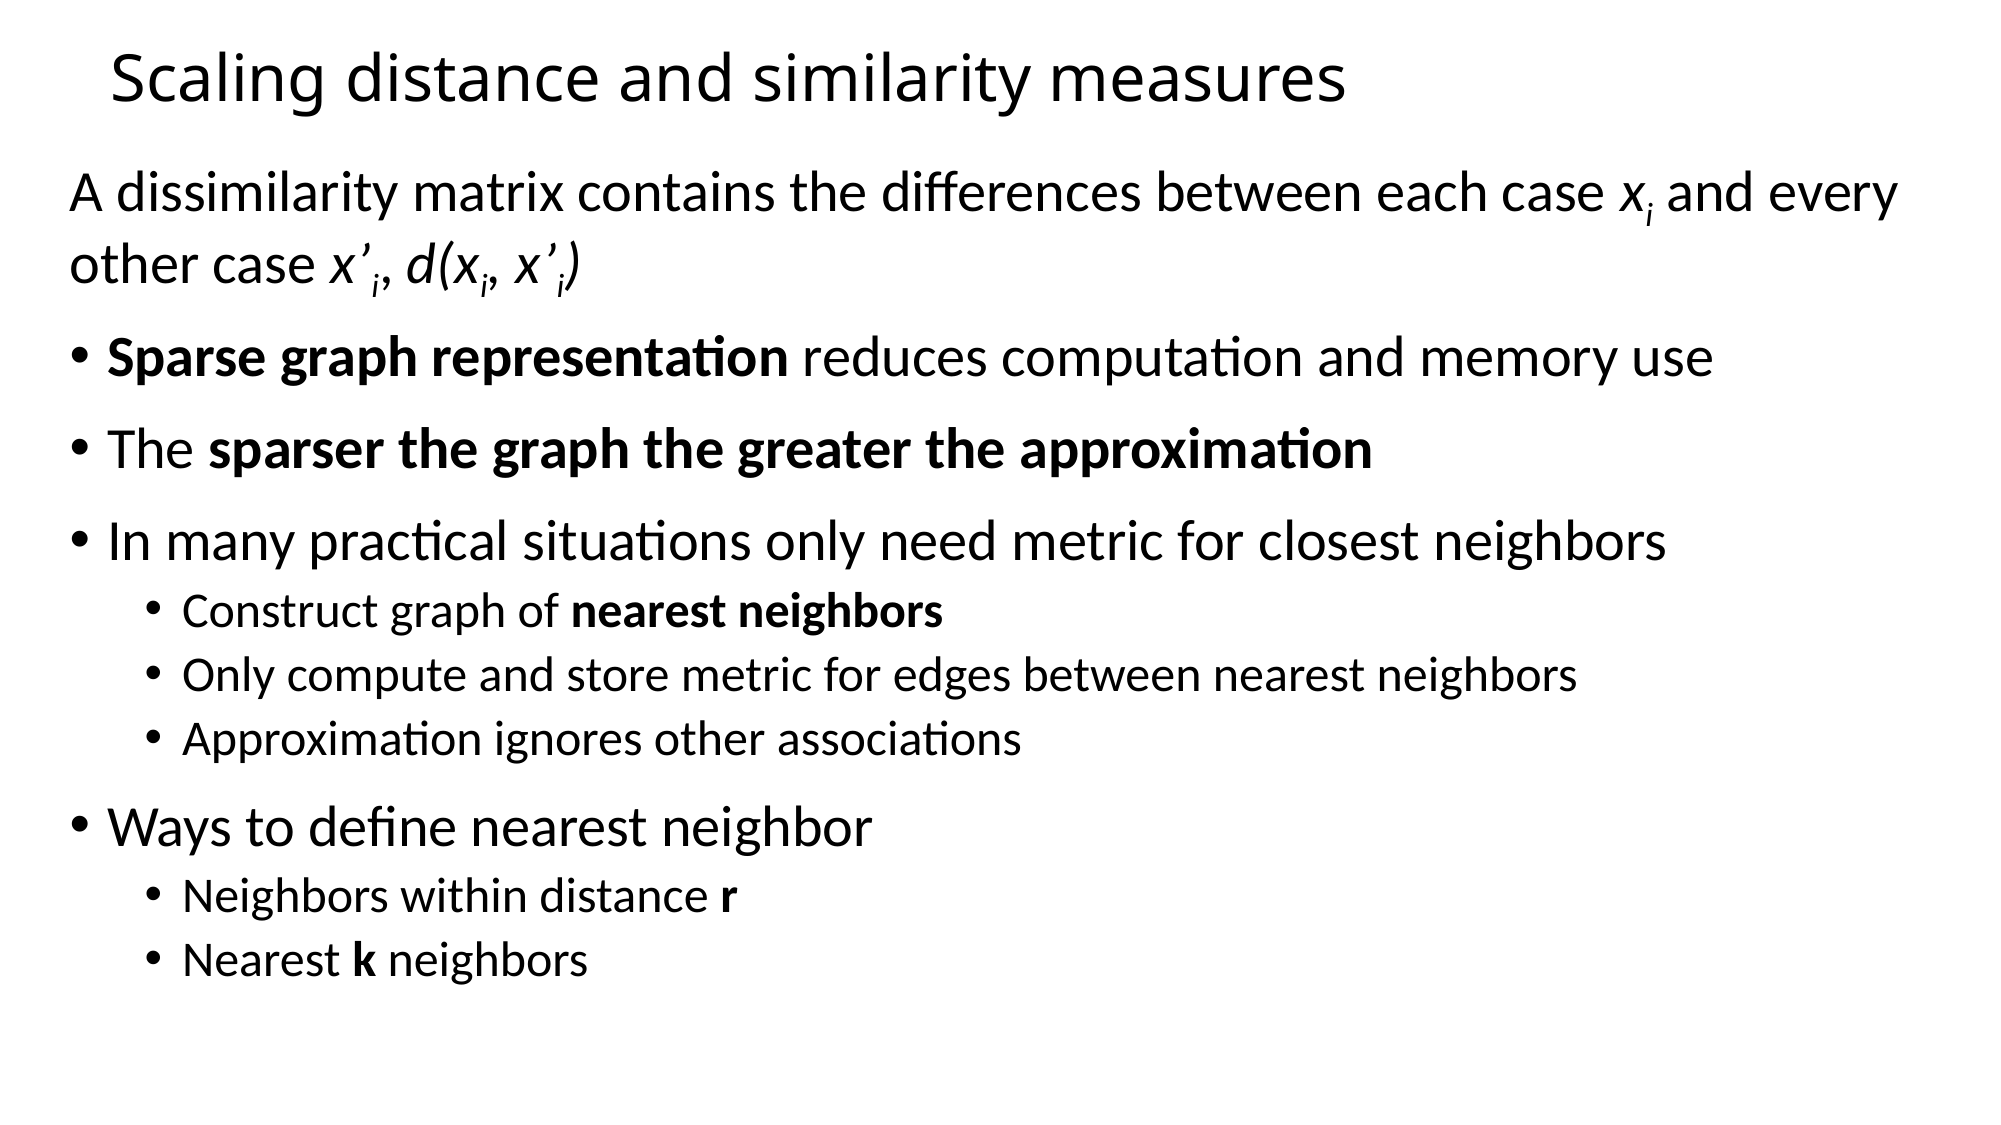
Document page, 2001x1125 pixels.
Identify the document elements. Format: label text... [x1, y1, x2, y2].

list A dissimilarity matrix contains the differences between each case xi and every other case x’i, d(xi, x’i) Sparse graph representation reduces computation and memory use The sparser the graph the greater the approximation In many practical situations only need metric for closest neighbors Construct graph of nearest neighbors Only compute and store metric for edges between nearest neighbors Approximation ignores other associations Ways to define nearest neighbor Neighbors within distance r Nearest k neighbors [54, 146, 1946, 1054]
title Scaling distance and similarity measures [95, 36, 1821, 124]
